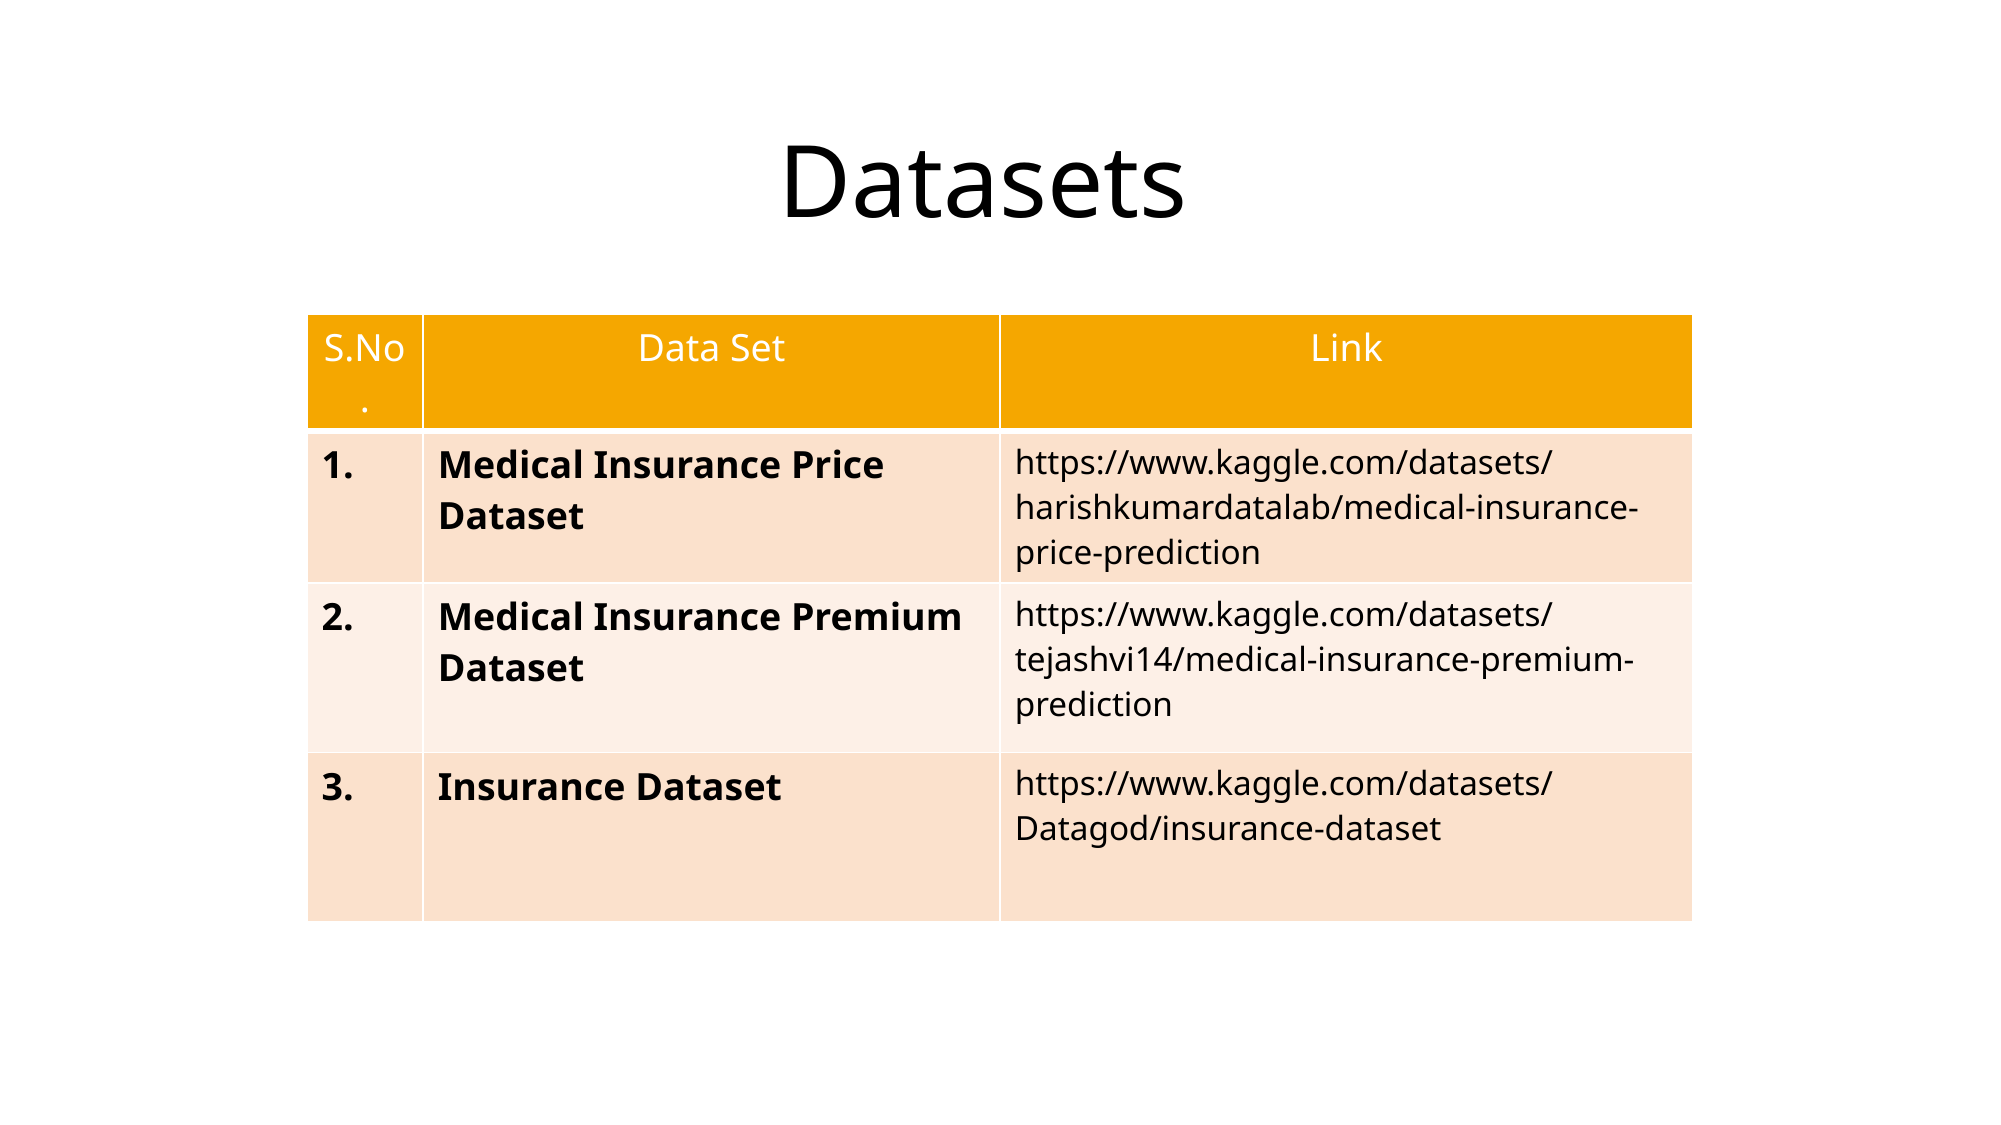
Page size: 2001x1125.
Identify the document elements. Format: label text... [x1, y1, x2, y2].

table_cell Medical Insurance Price Dataset [424, 434, 999, 582]
table_cell https://www.kaggle.com/datasets/Datagod/insurance-dataset [1001, 753, 1692, 921]
table_cell Insurance Dataset [424, 753, 999, 921]
table_cell 3. [308, 753, 422, 921]
title Datasets [149, 88, 1818, 282]
table_header Data Set [424, 315, 999, 428]
table_cell https://www.kaggle.com/datasets/tejashvi14/medical-insurance-premium-prediction [1001, 584, 1692, 752]
table_cell Medical Insurance Premium Dataset [424, 584, 999, 752]
table_cell 1. [308, 434, 422, 582]
table_cell https://www.kaggle.com/datasets/harishkumardatalab/medical-insurance-price-prediction [1001, 434, 1692, 582]
table_header Link [1001, 315, 1692, 428]
table_cell 2. [308, 584, 422, 752]
table_header S.No. [308, 315, 422, 428]
